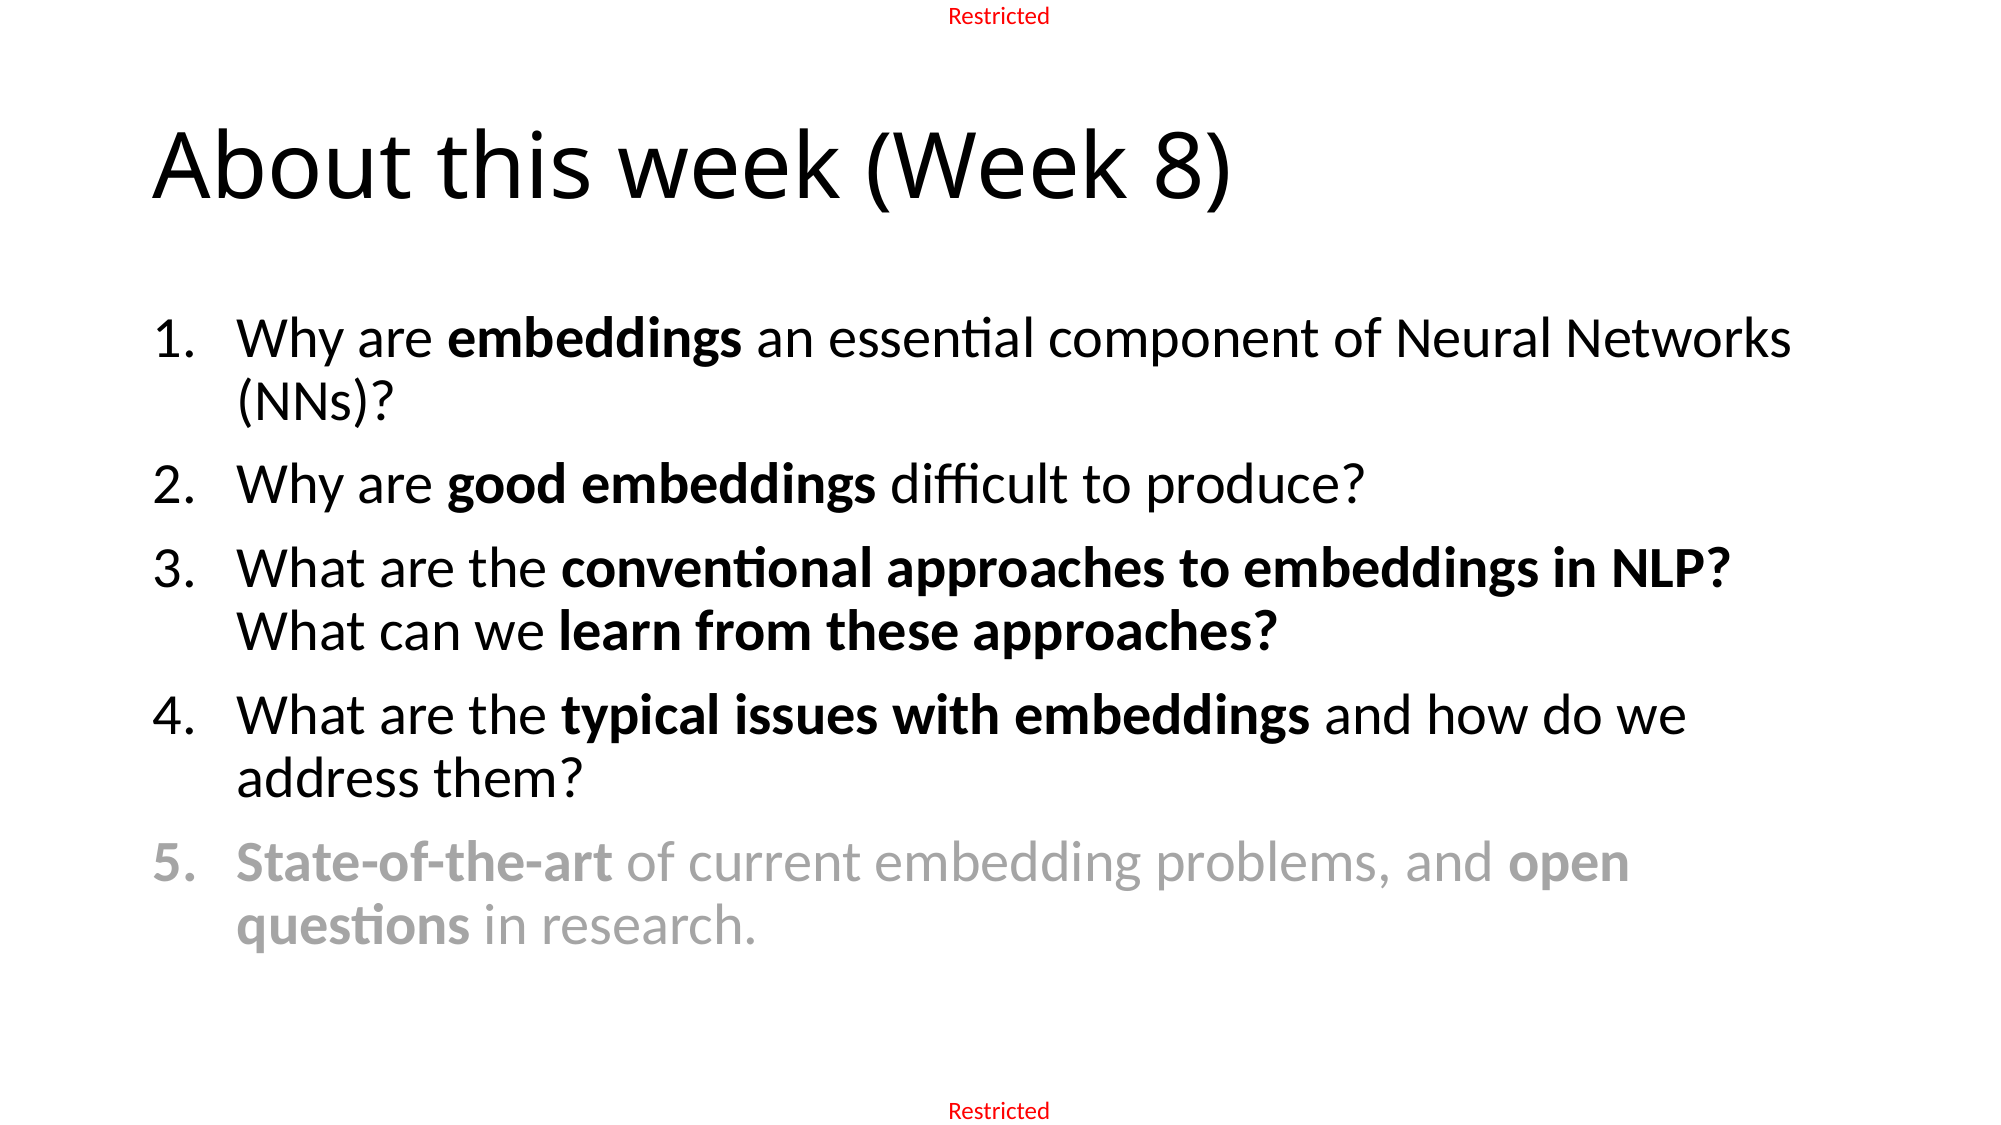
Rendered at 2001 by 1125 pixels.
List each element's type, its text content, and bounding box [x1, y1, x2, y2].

list Why are embeddings an essential component of Neural Networks (NNs)? Why are good embeddings difficult to produce? What are the conventional approaches to embeddings in NLP? What can we learn from these approaches? What are the typical issues with embeddings and how do we address them? State-of-the-art of current embedding problems, and open questions in research. [137, 299, 1863, 1014]
title About this week (Week 8) [137, 59, 1863, 278]
